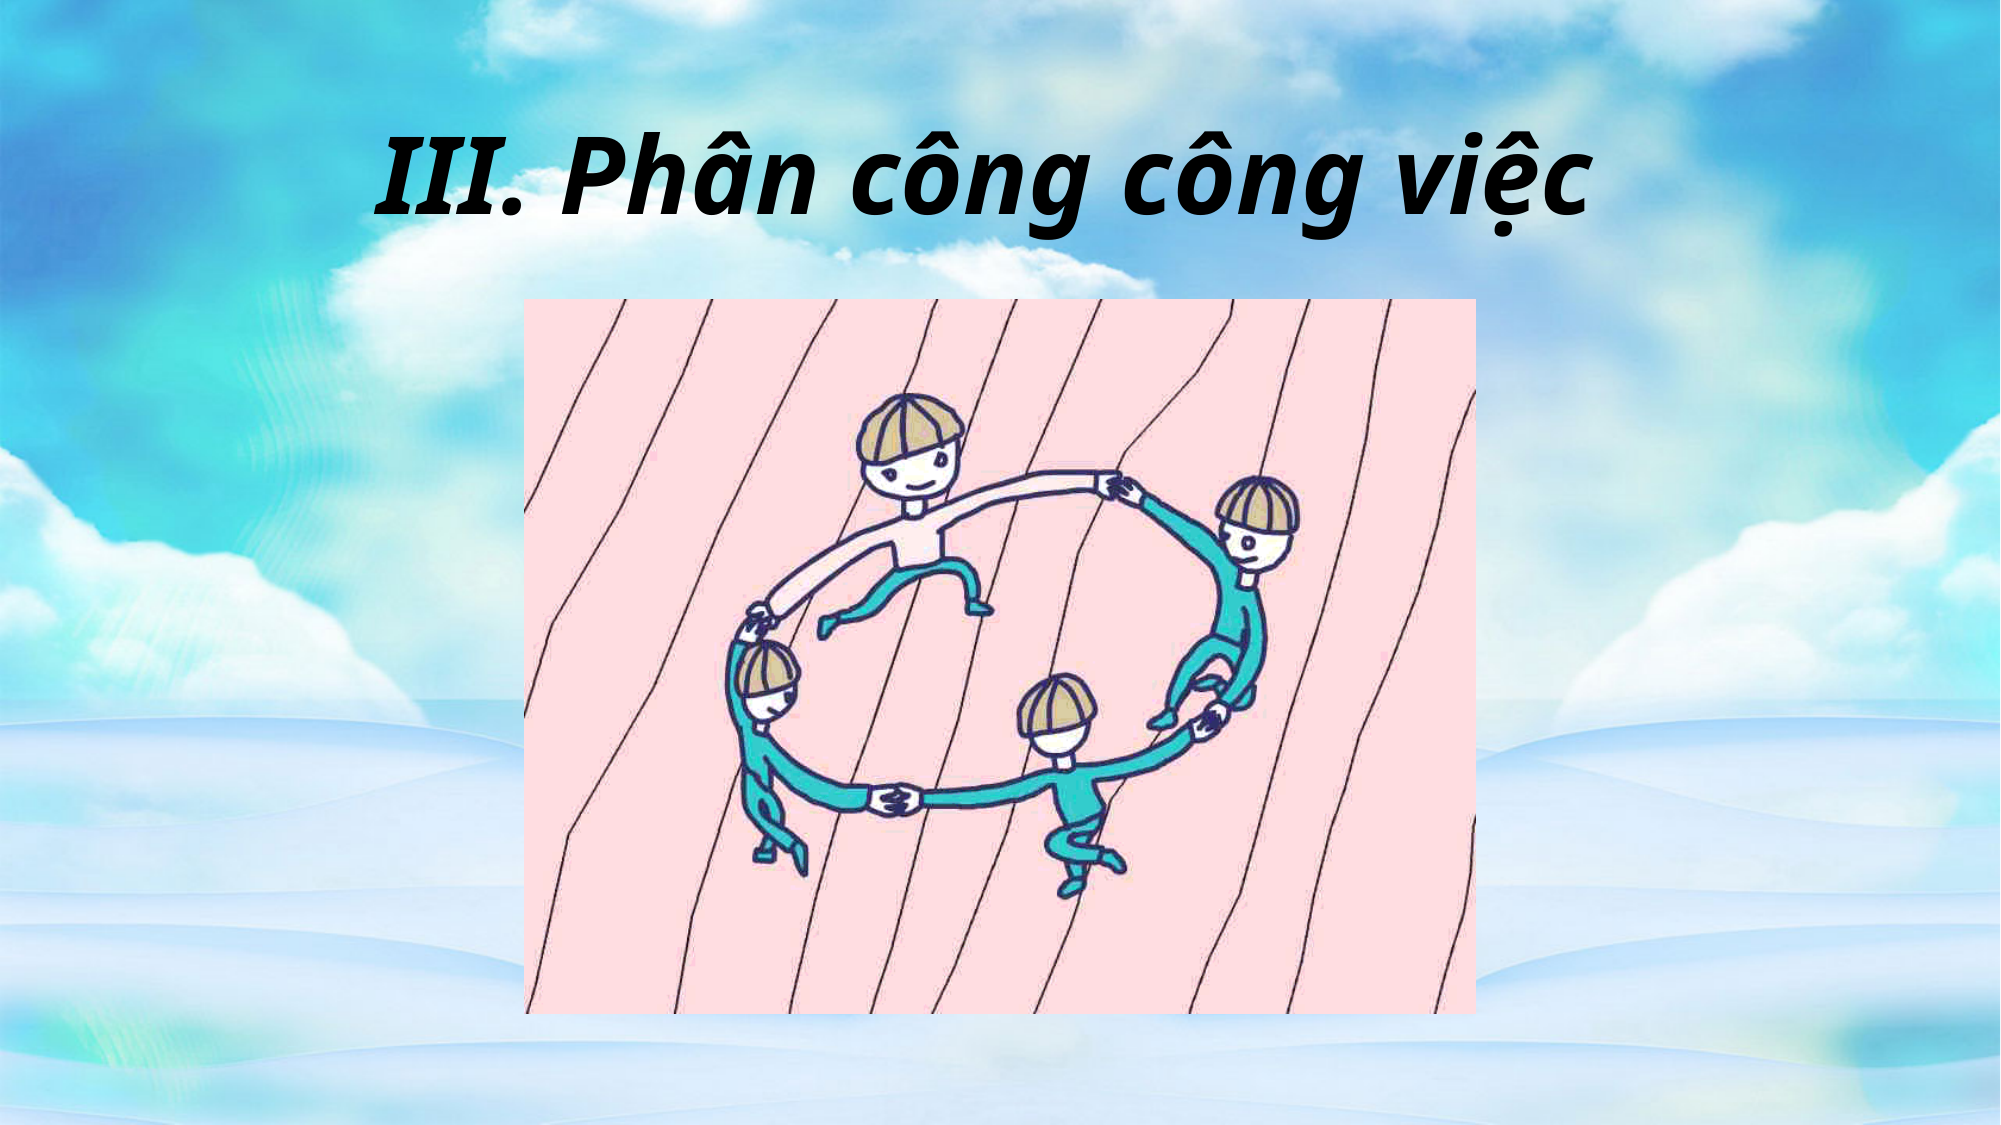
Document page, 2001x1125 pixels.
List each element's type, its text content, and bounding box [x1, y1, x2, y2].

picture [0, 0, 2001, 1125]
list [524, 299, 1476, 1014]
title III. Phân công công việc [137, 113, 1863, 326]
